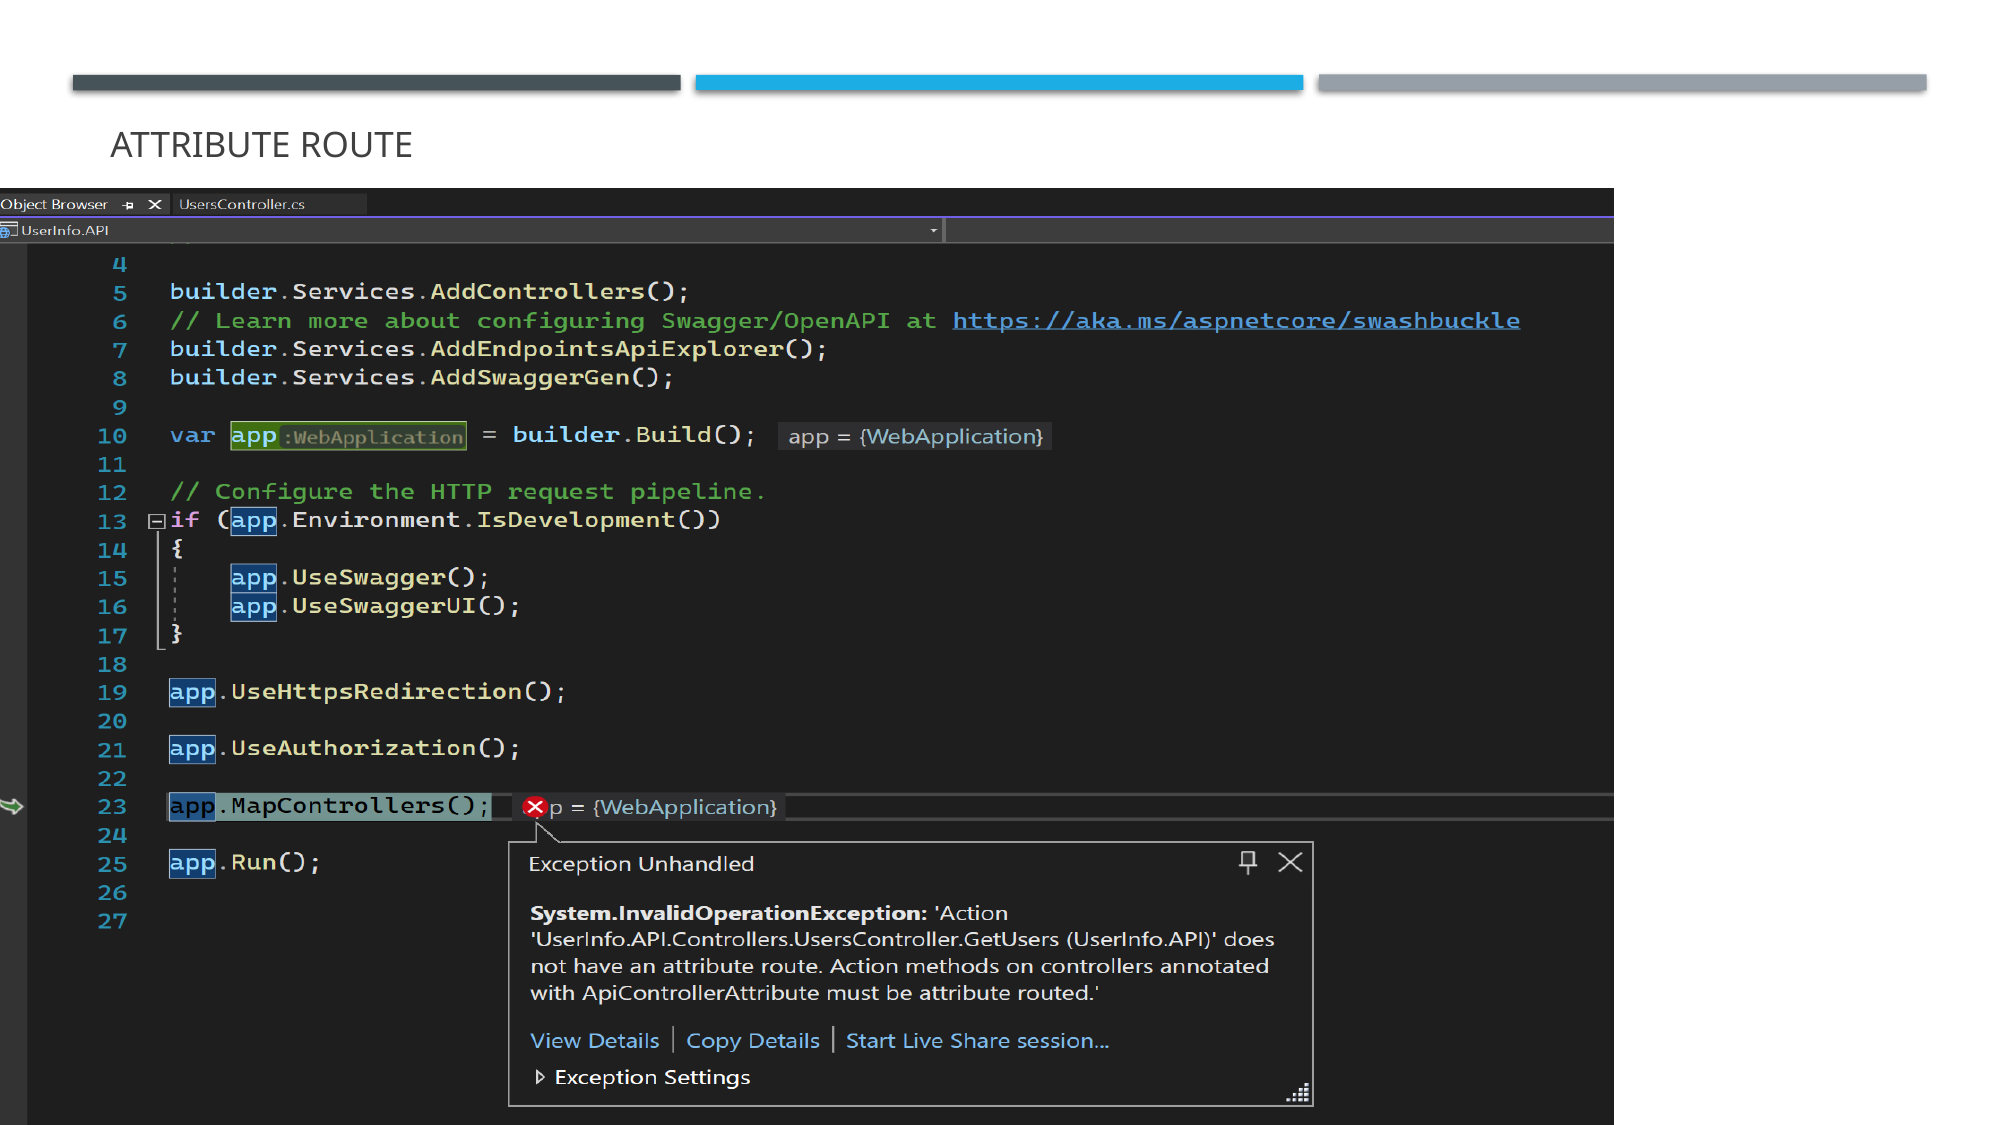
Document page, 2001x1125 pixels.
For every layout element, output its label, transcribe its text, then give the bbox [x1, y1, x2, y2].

title Attribute route [95, 115, 1905, 173]
picture [0, 188, 1614, 1125]
